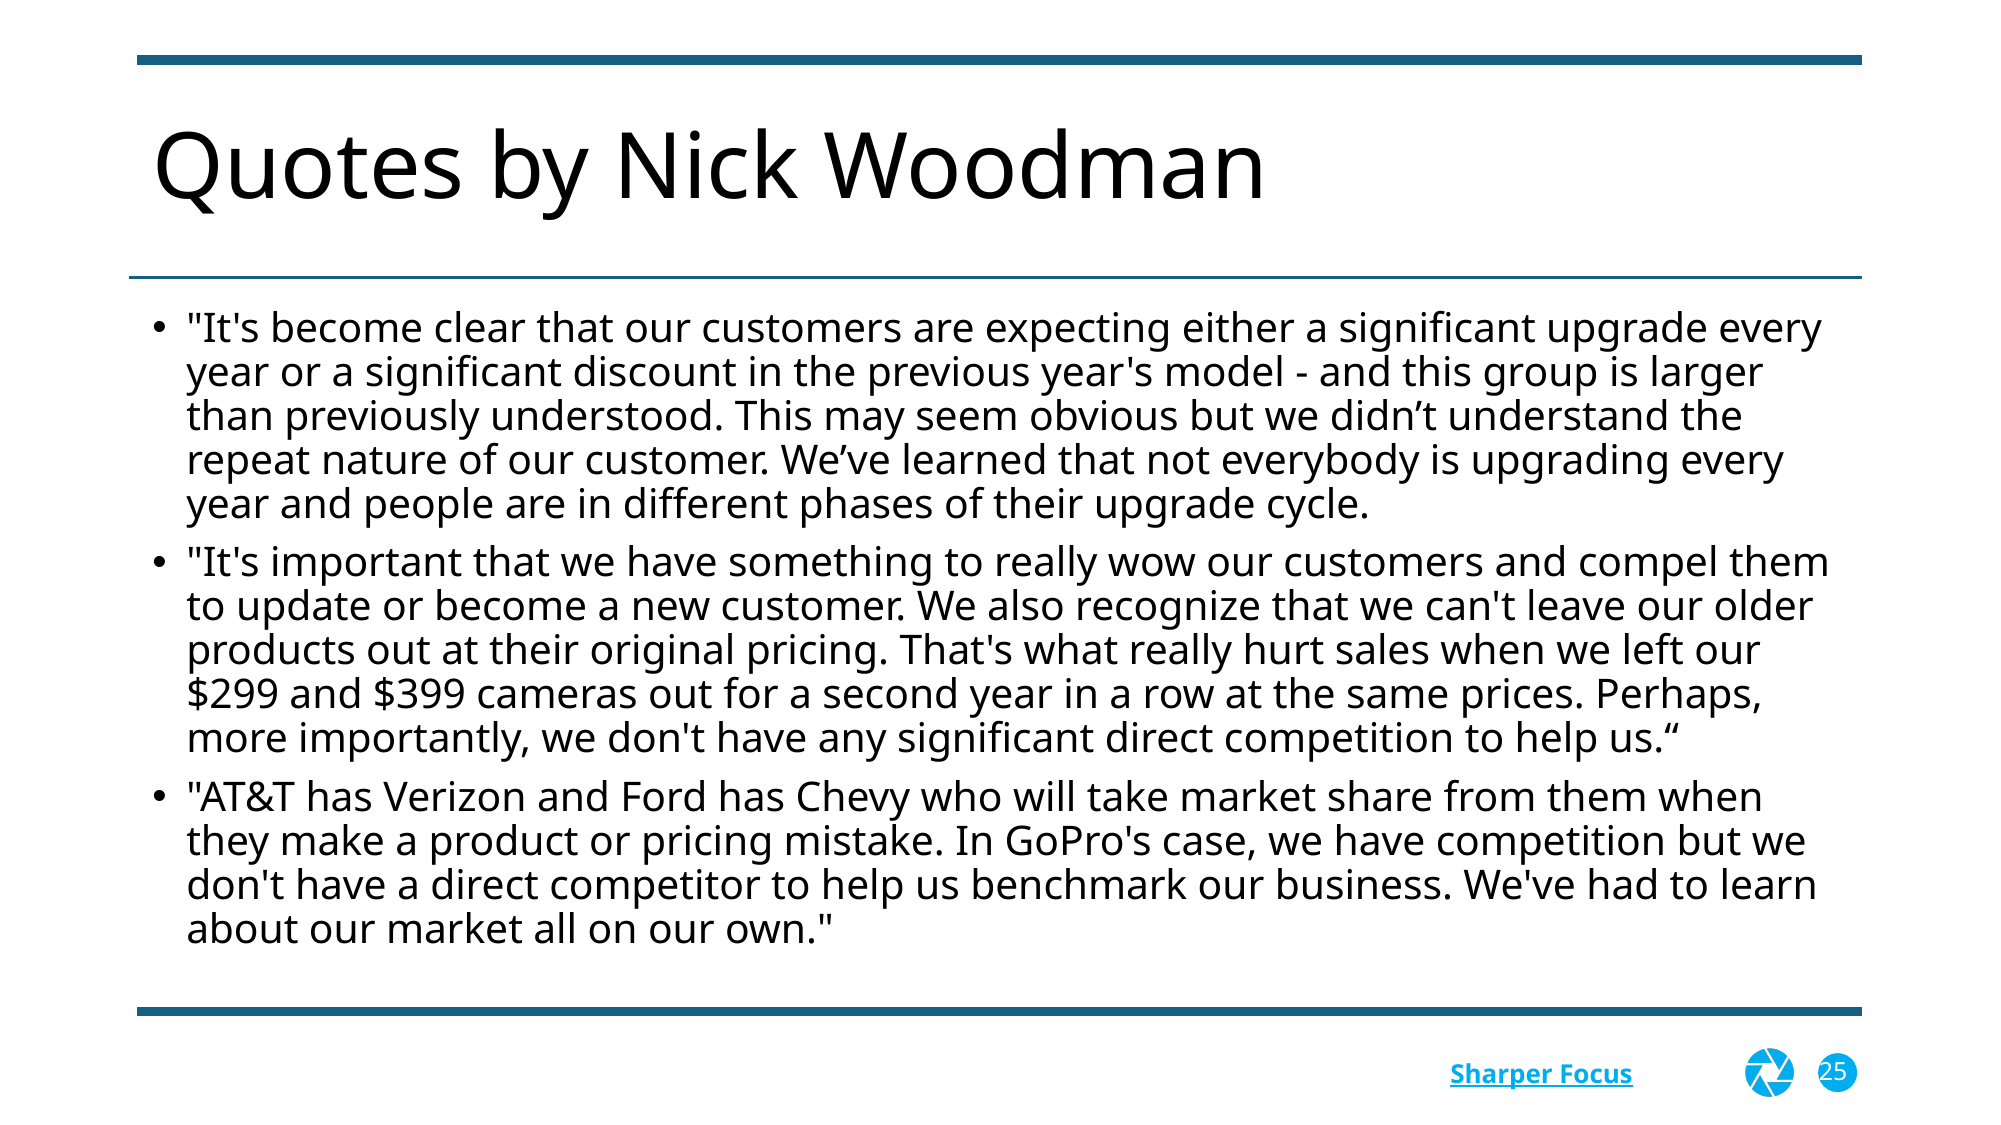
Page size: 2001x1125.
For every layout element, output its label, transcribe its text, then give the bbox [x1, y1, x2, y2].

slide_number 25 [1412, 1042, 1863, 1103]
title Quotes by Nick Woodman [137, 59, 1863, 276]
list "It's become clear that our customers are expecting either a significant upgrade every year or a significant discount in the previous year's model - and this group is larger than previously understood. This may seem obvious but we didn’t understand the repeat nature of our customer. We’ve learned that not everybody is upgrading every year and people are in different phases of their upgrade cycle. "It's important that we have something to really wow our customers and compel them to update or become a new customer. We also recognize that we can't leave our older products out at their original pricing. That's what really hurt sales when we left our $299 and $399 cameras out for a second year in a row at the same prices. Perhaps, more importantly, we don't have any significant direct competition to help us.“ "AT&T has Verizon and Ford has Chevy who will take market share from them when they make a product or pricing mistake. In GoPro's case, we have competition but we don't have a direct competitor to help us benchmark our business. We've had to learn about our market all on our own." [137, 299, 1863, 1014]
